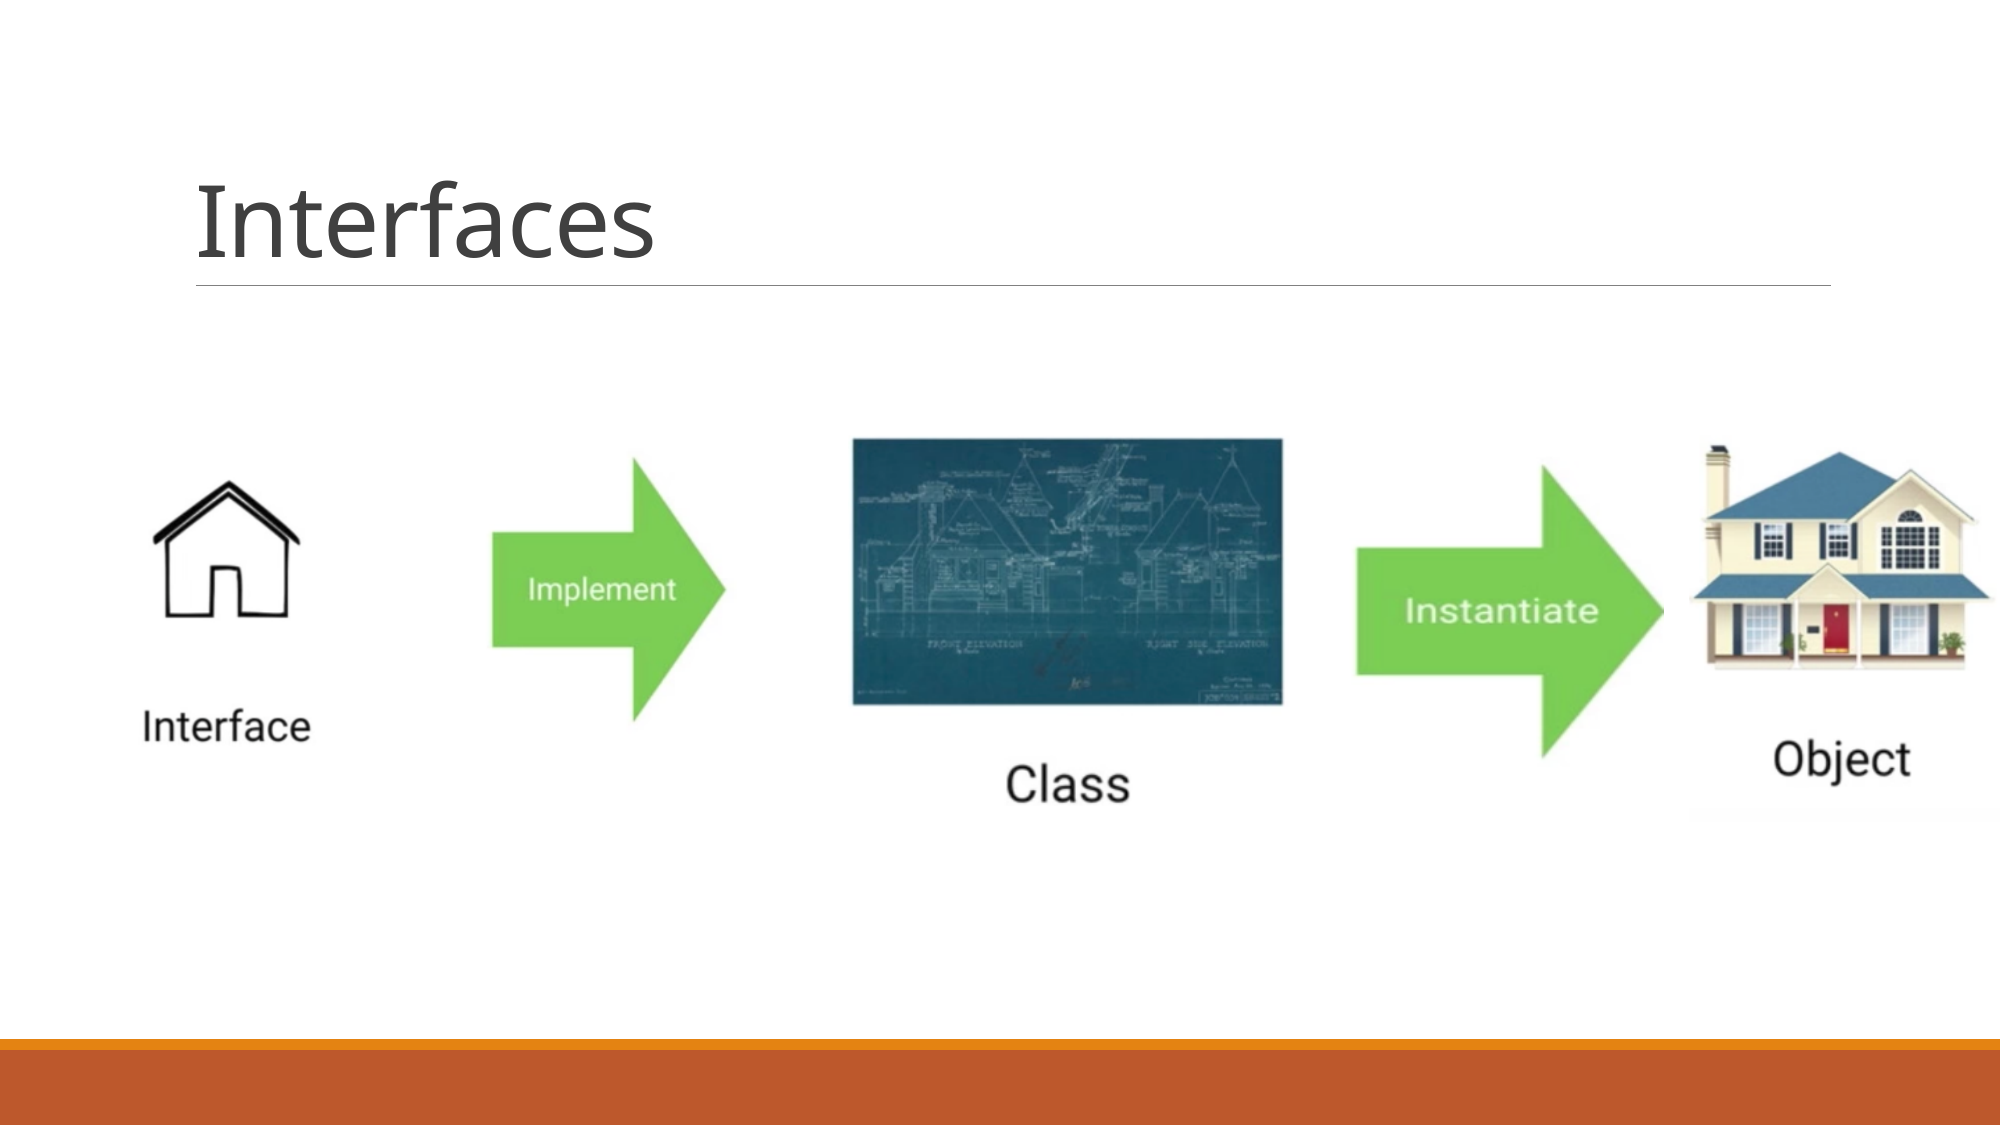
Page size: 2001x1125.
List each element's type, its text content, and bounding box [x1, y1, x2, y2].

picture [848, 415, 1290, 821]
picture [1688, 418, 2000, 823]
picture [1346, 456, 1665, 769]
title Interfaces [180, 47, 1830, 285]
picture [454, 415, 737, 748]
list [106, 456, 368, 785]
